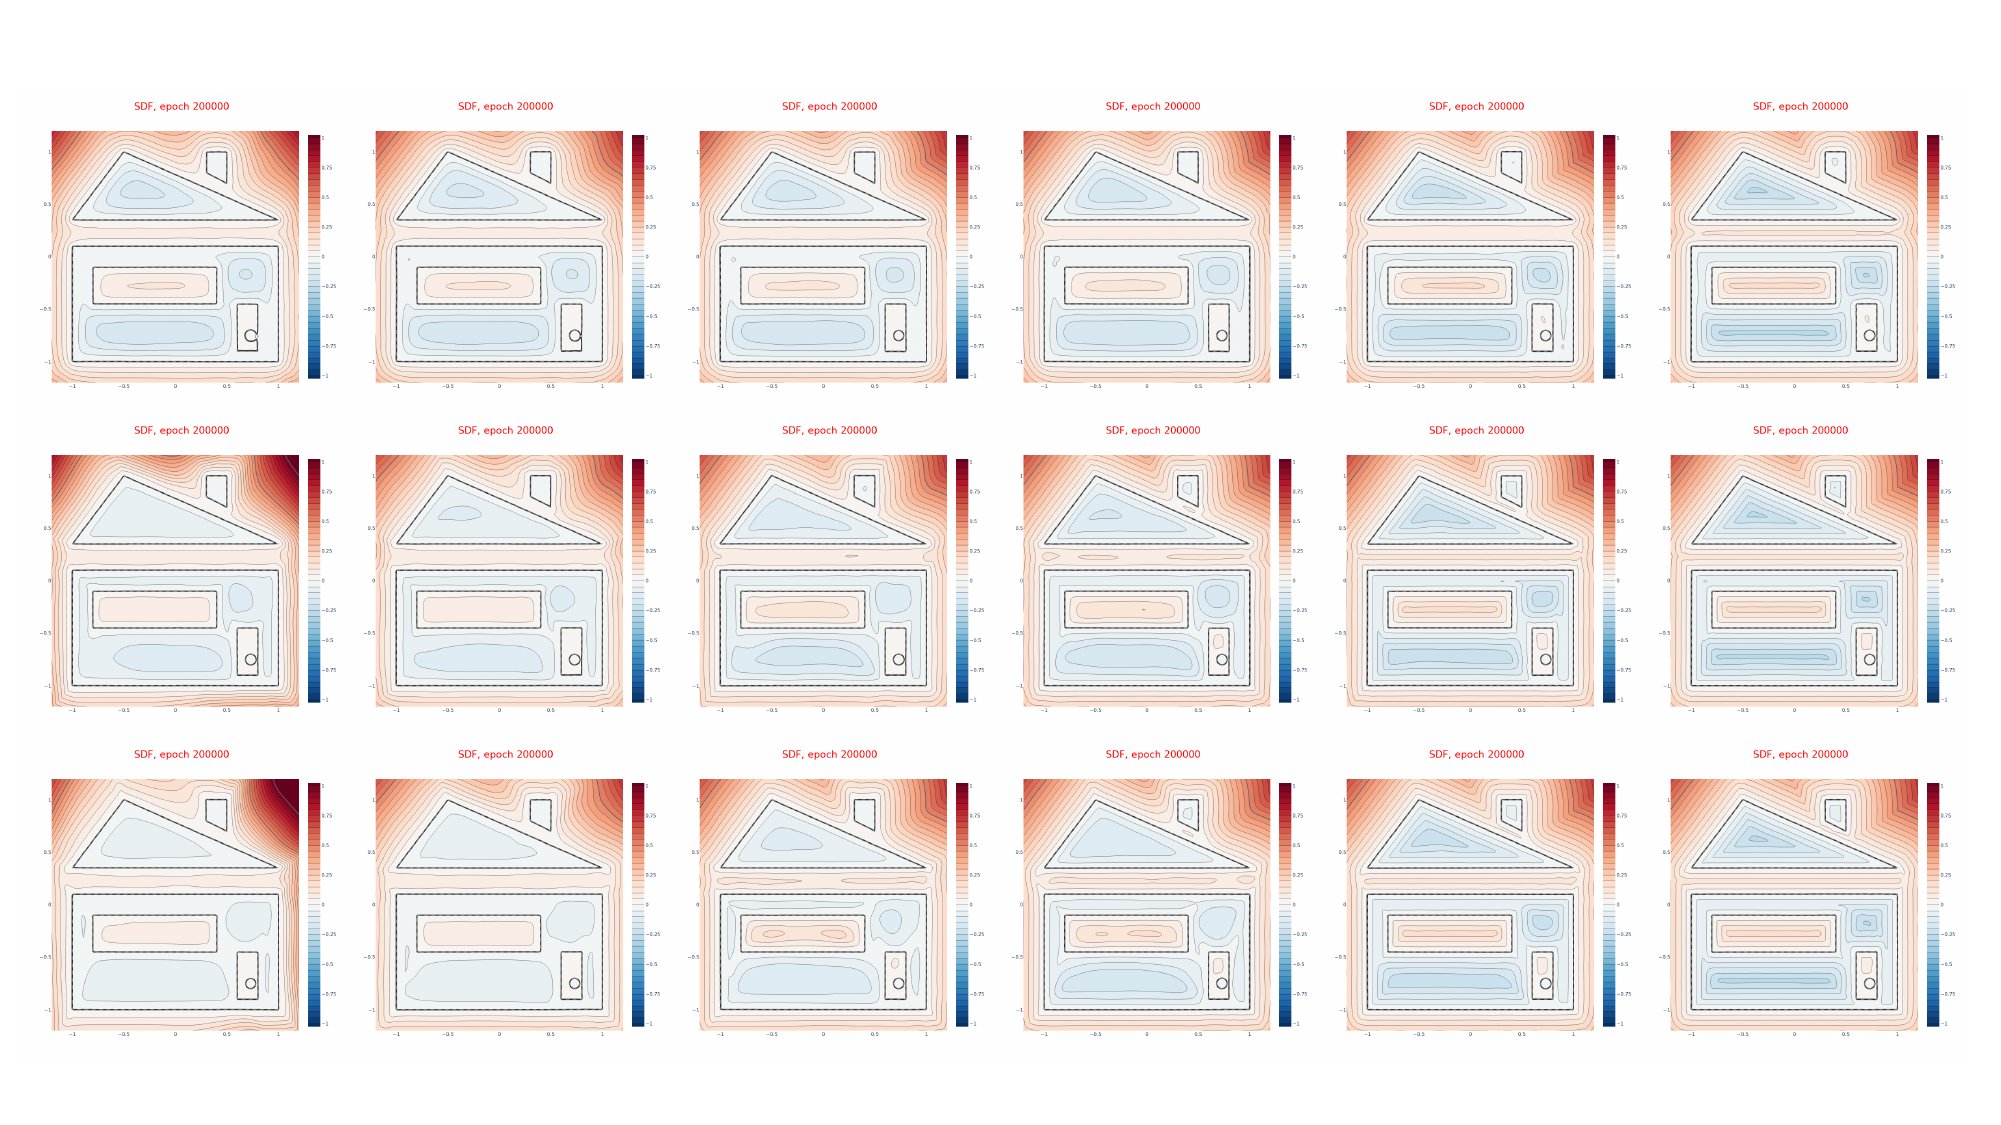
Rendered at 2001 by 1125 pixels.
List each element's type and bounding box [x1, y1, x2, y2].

picture [19, 90, 1963, 1063]
